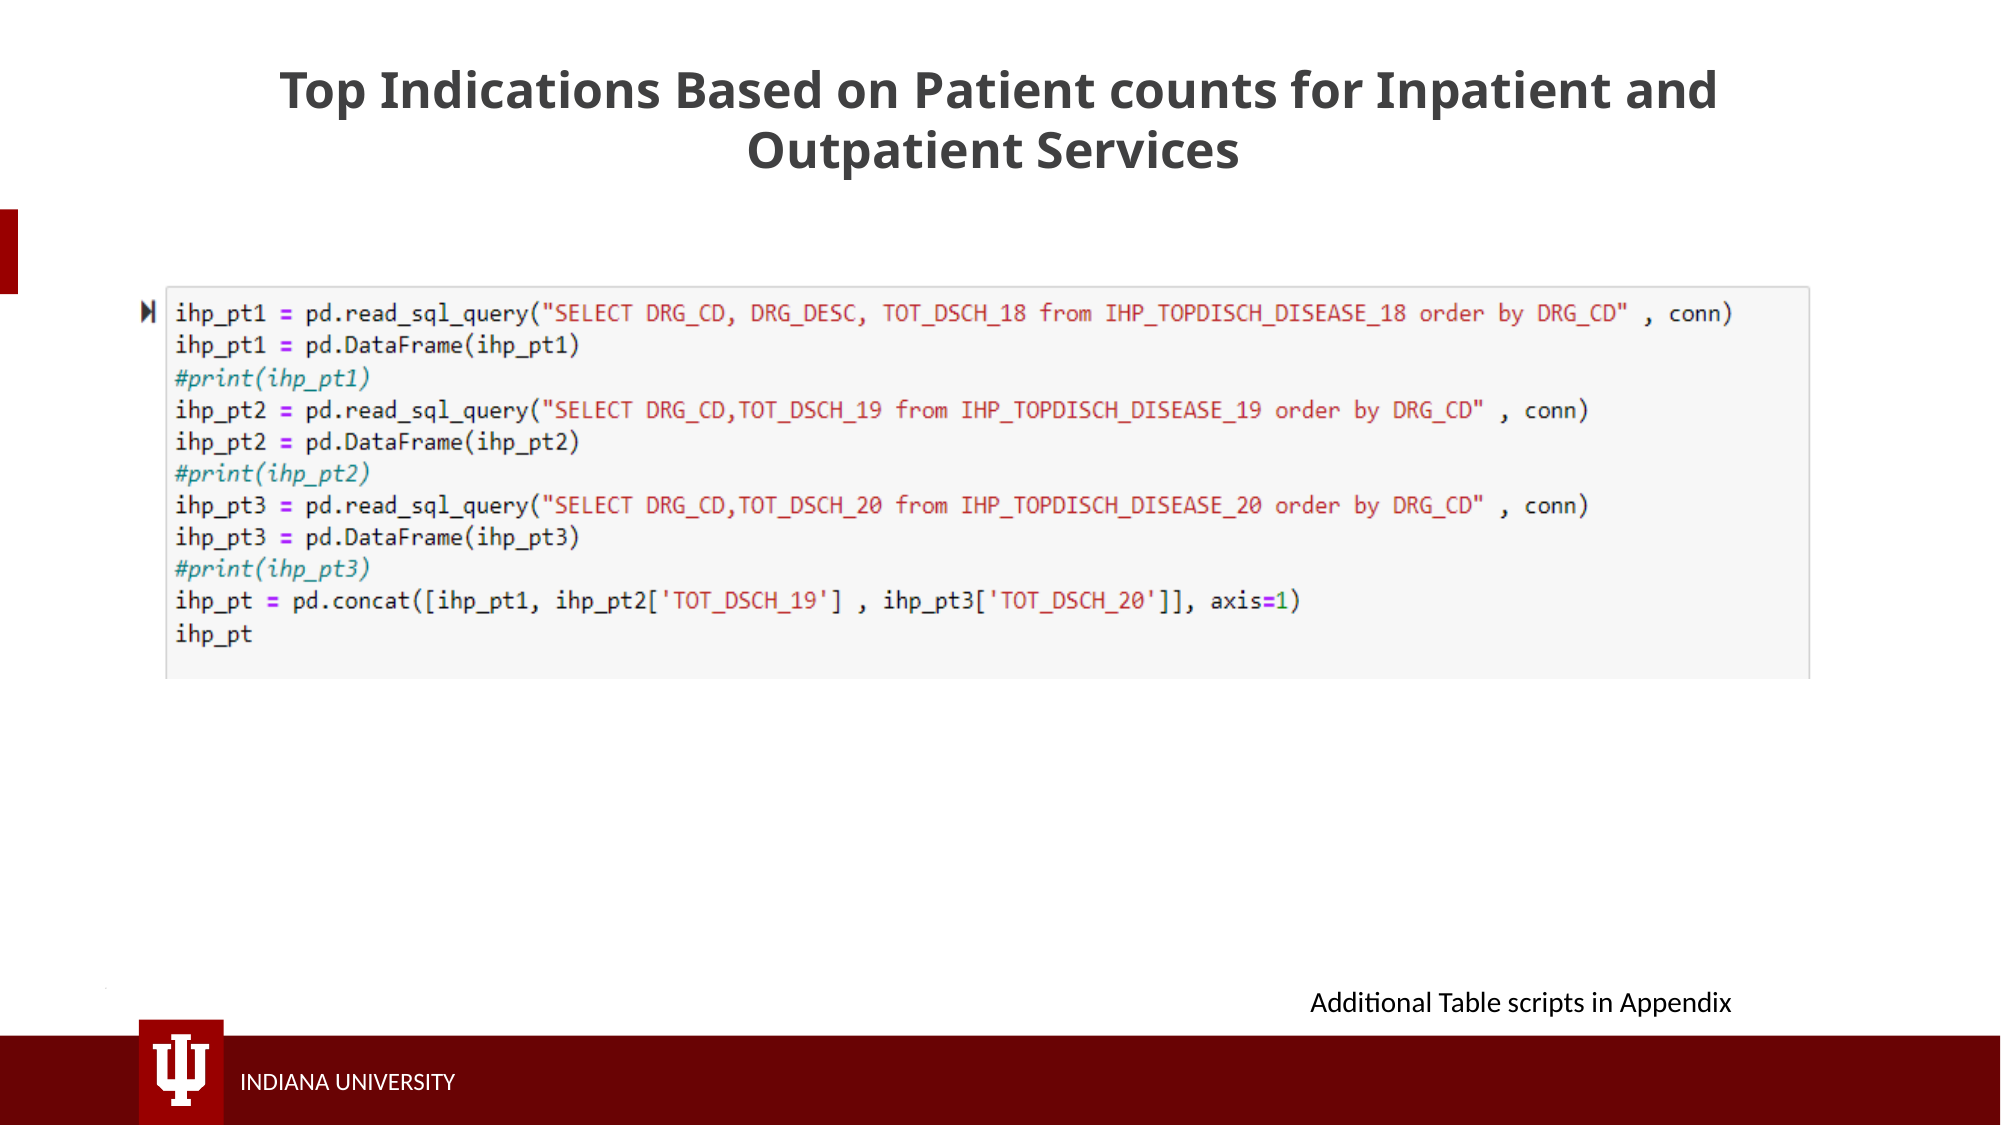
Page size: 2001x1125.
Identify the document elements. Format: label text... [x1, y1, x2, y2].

text_box Top Indications Based on Patient counts for Inpatient and Outpatient Services [137, 59, 1863, 177]
picture [105, 987, 256, 1125]
picture [134, 268, 1827, 679]
text_box Additional Table scripts in Appendix [1295, 975, 1903, 1026]
